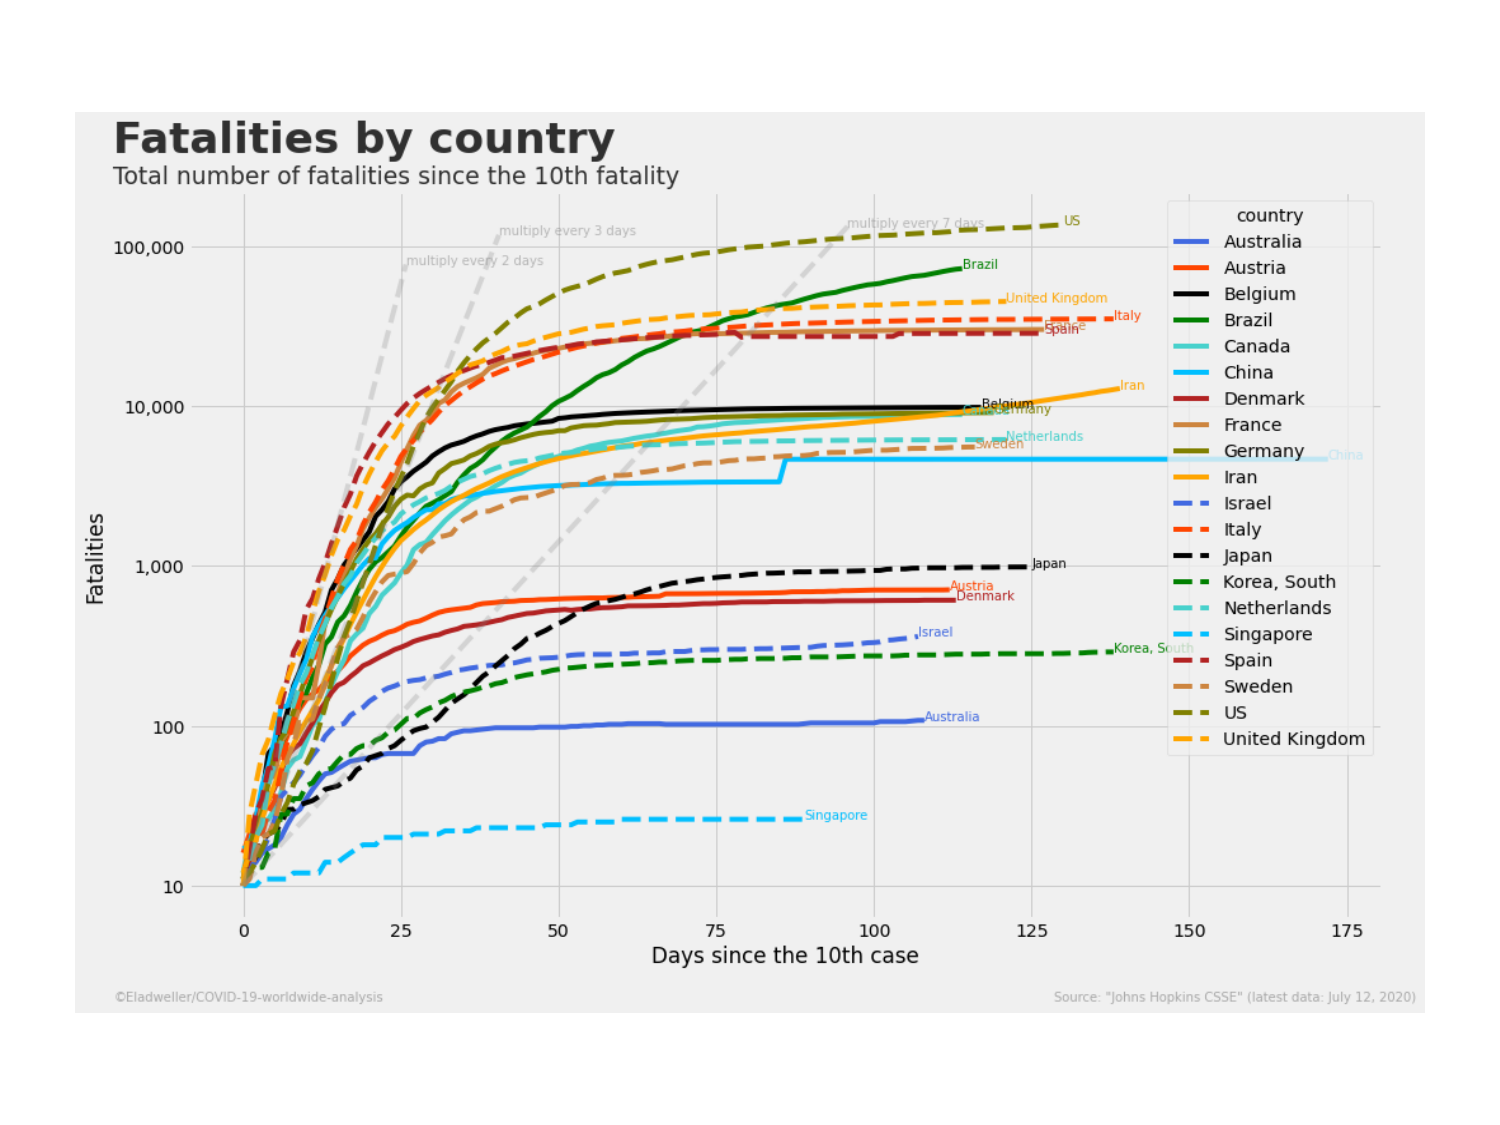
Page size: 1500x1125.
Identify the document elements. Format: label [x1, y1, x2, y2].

picture [74, 112, 1426, 1013]
